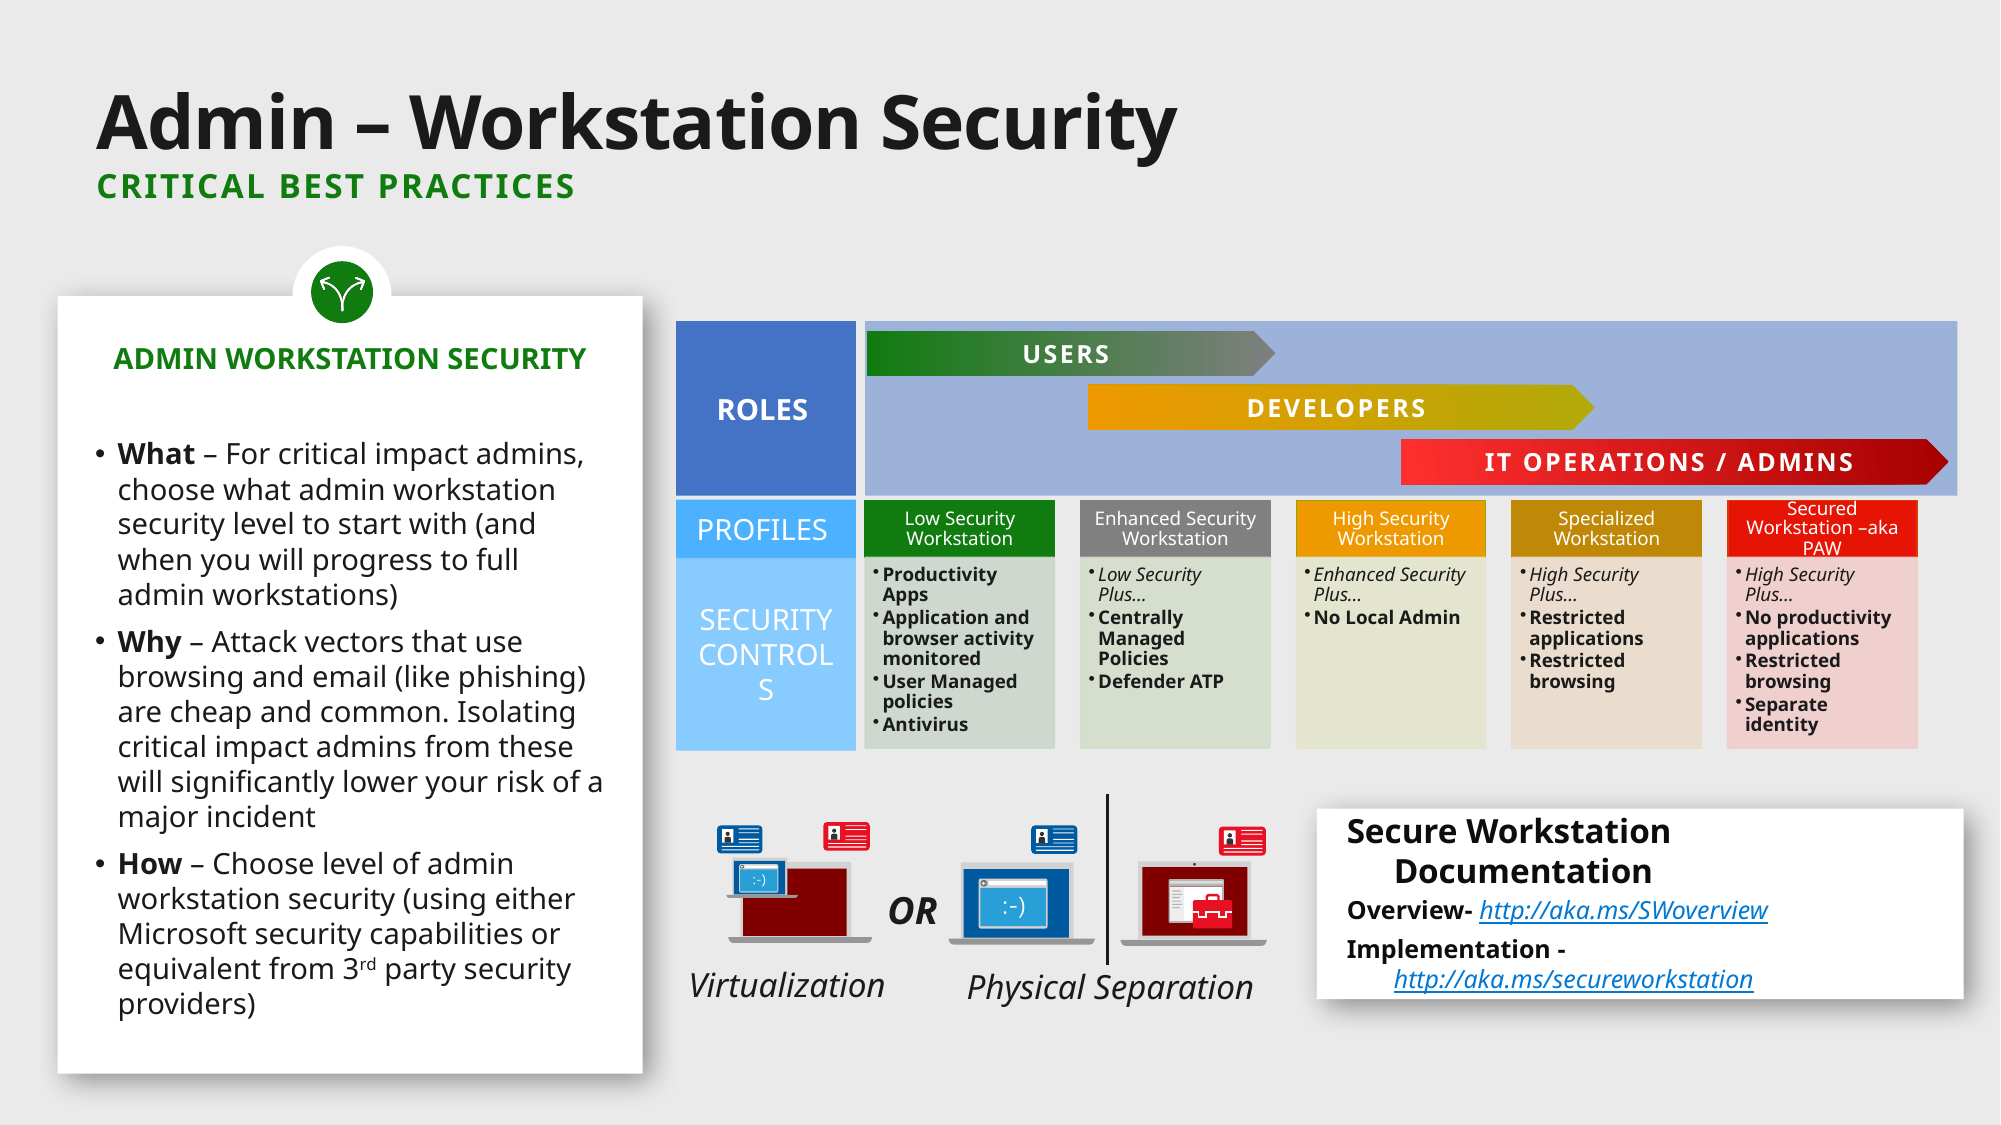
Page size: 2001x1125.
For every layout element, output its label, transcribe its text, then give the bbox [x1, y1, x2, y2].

text_box Virtualization [688, 964, 929, 1005]
text_box Admin Workstation Security What – For critical impact admins, choose what admin workstation security level to start with (and when you will progress to full admin workstations) Why – Attack vectors that use browsing and email (like phishing) are cheap and common. Isolating critical impact admins from these will significantly lower your risk of a major incident How – Choose level of admin workstation security (using either Microsoft security capabilities or equivalent from 3rd party security providers) [57, 295, 643, 1075]
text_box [717, 793, 1268, 966]
title Admin – Workstation Security Critical Best Practices [96, 75, 1904, 207]
text_box Secure Workstation Documentation Overview- http://aka.ms/SWoverview Implementation - http://aka.ms/secureworkstation [1316, 808, 1965, 1000]
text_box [292, 245, 392, 346]
text_box Physical Separation [929, 965, 1292, 1006]
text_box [675, 320, 1958, 773]
